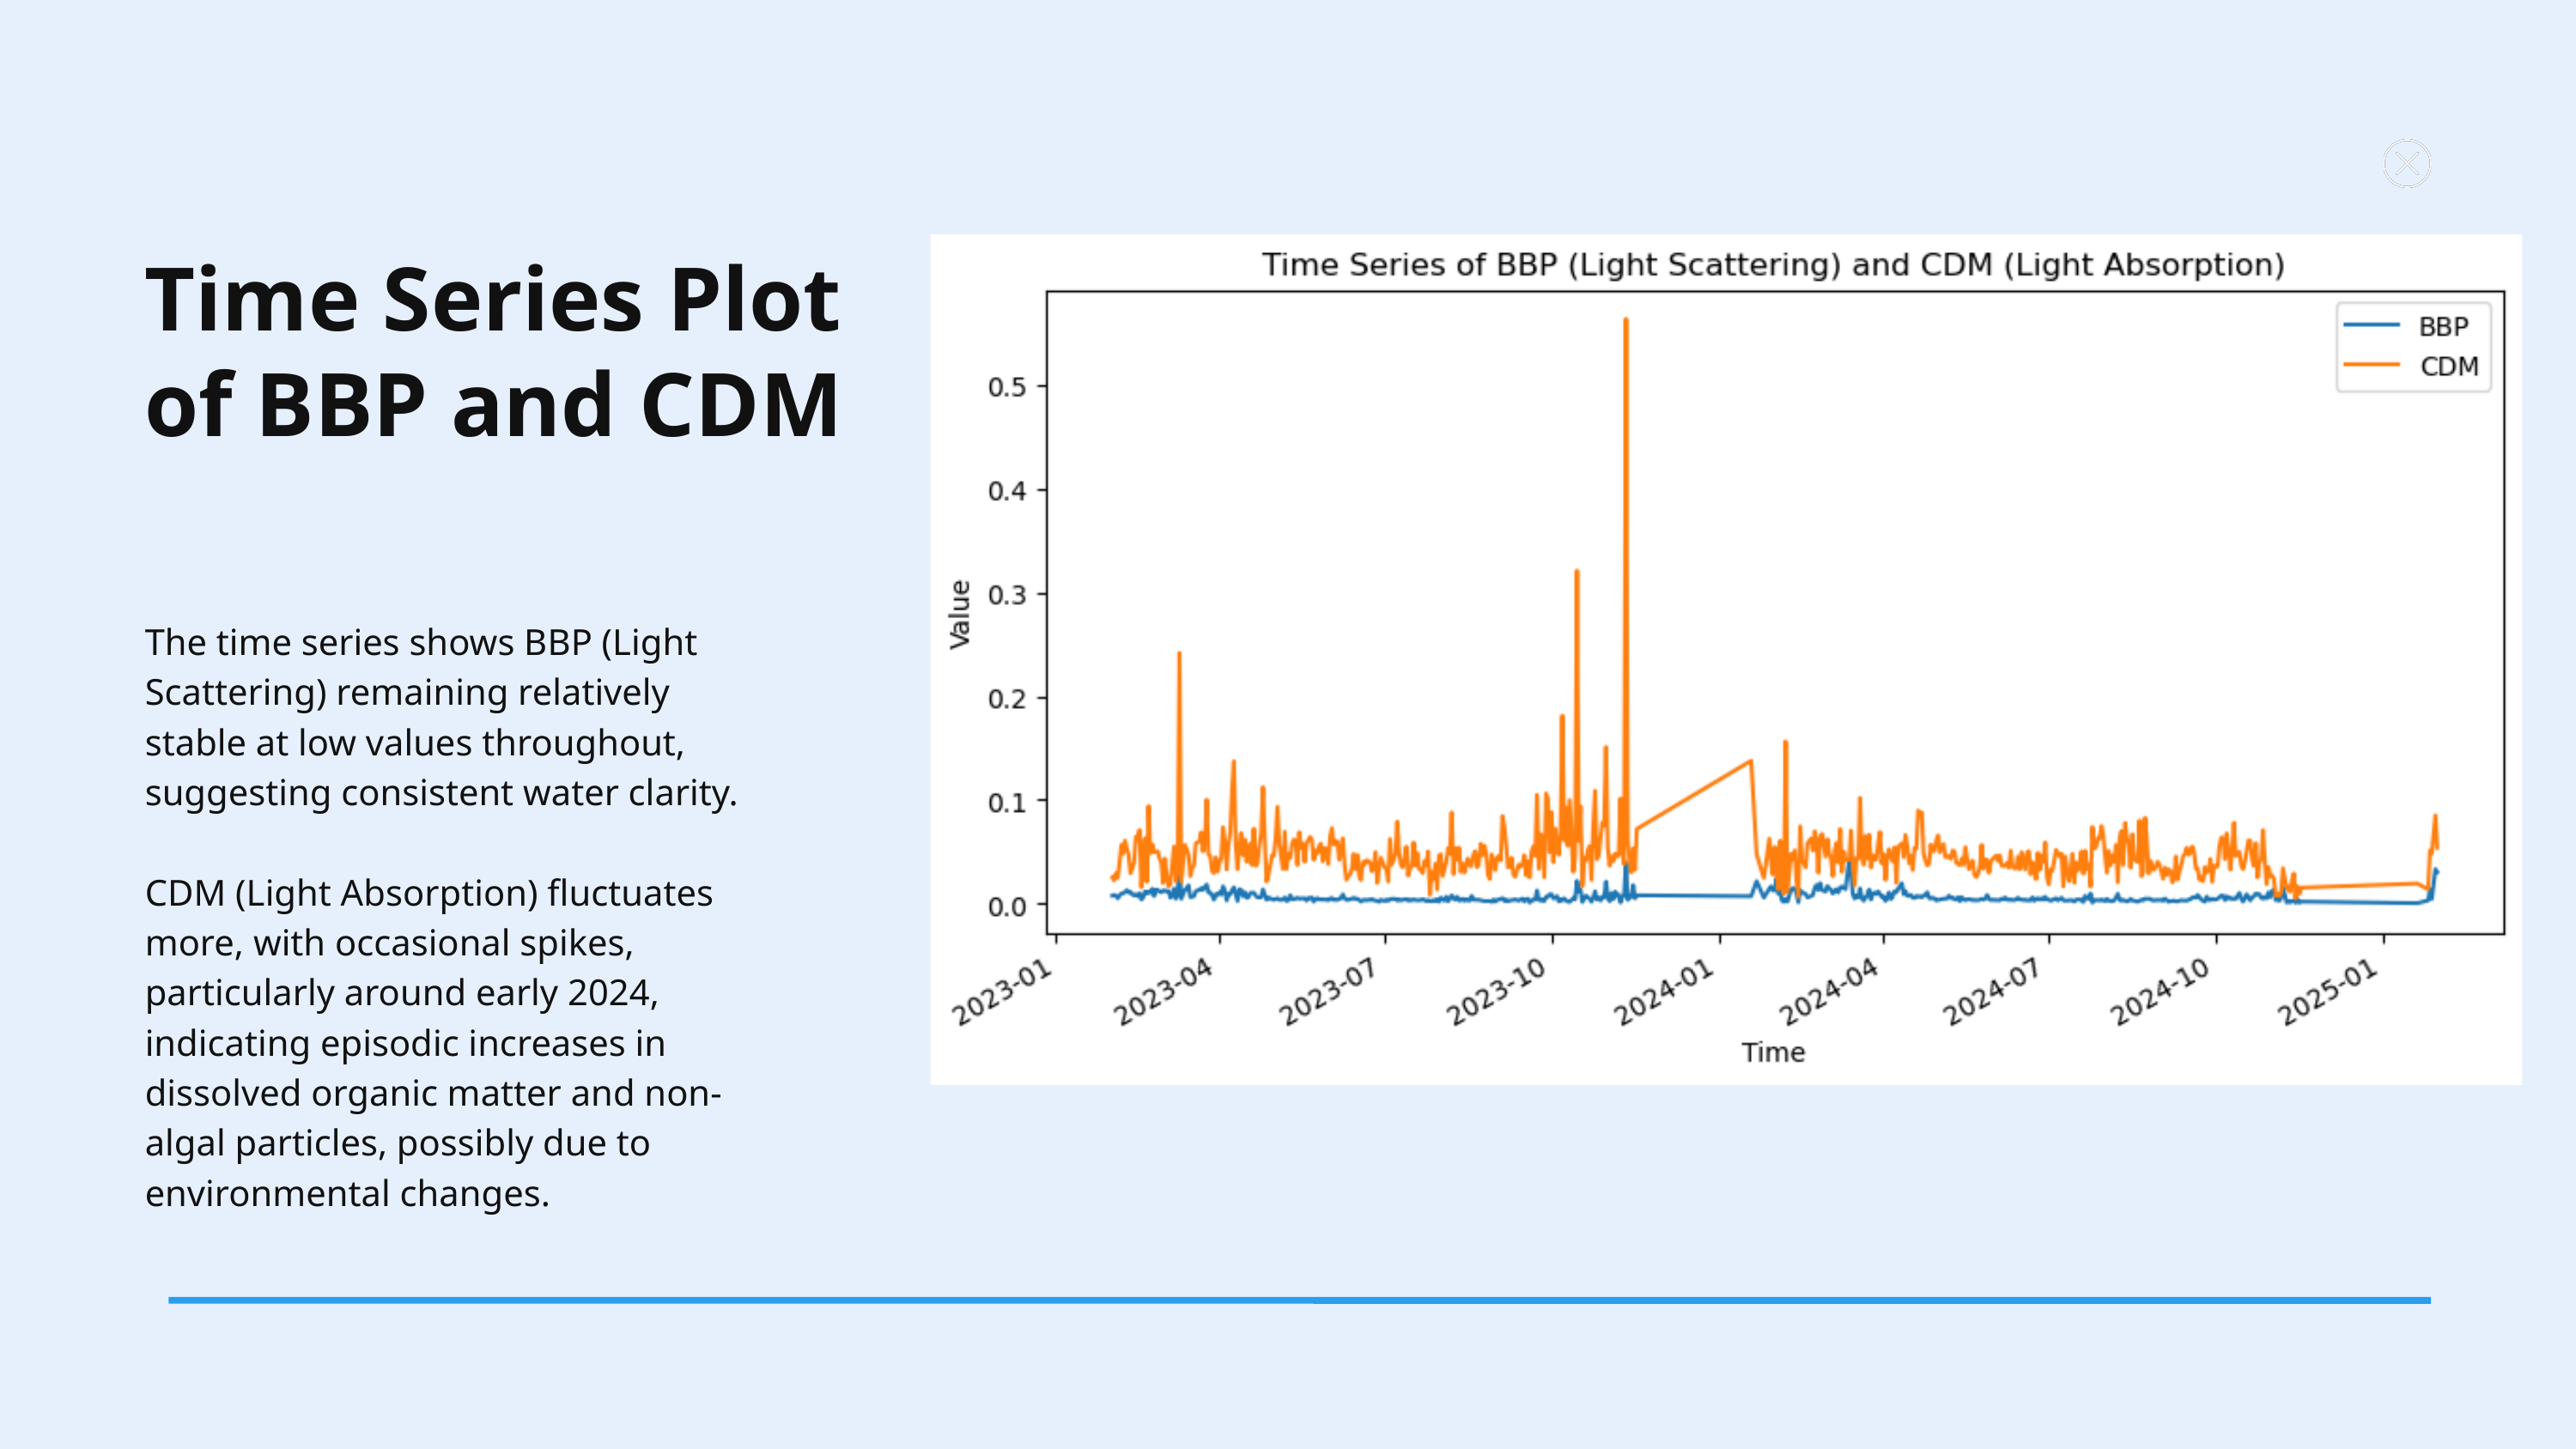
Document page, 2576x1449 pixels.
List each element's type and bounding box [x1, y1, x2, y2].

text_box [2383, 139, 2432, 188]
text_box [144, 243, 924, 1216]
text_box [930, 234, 2523, 1085]
